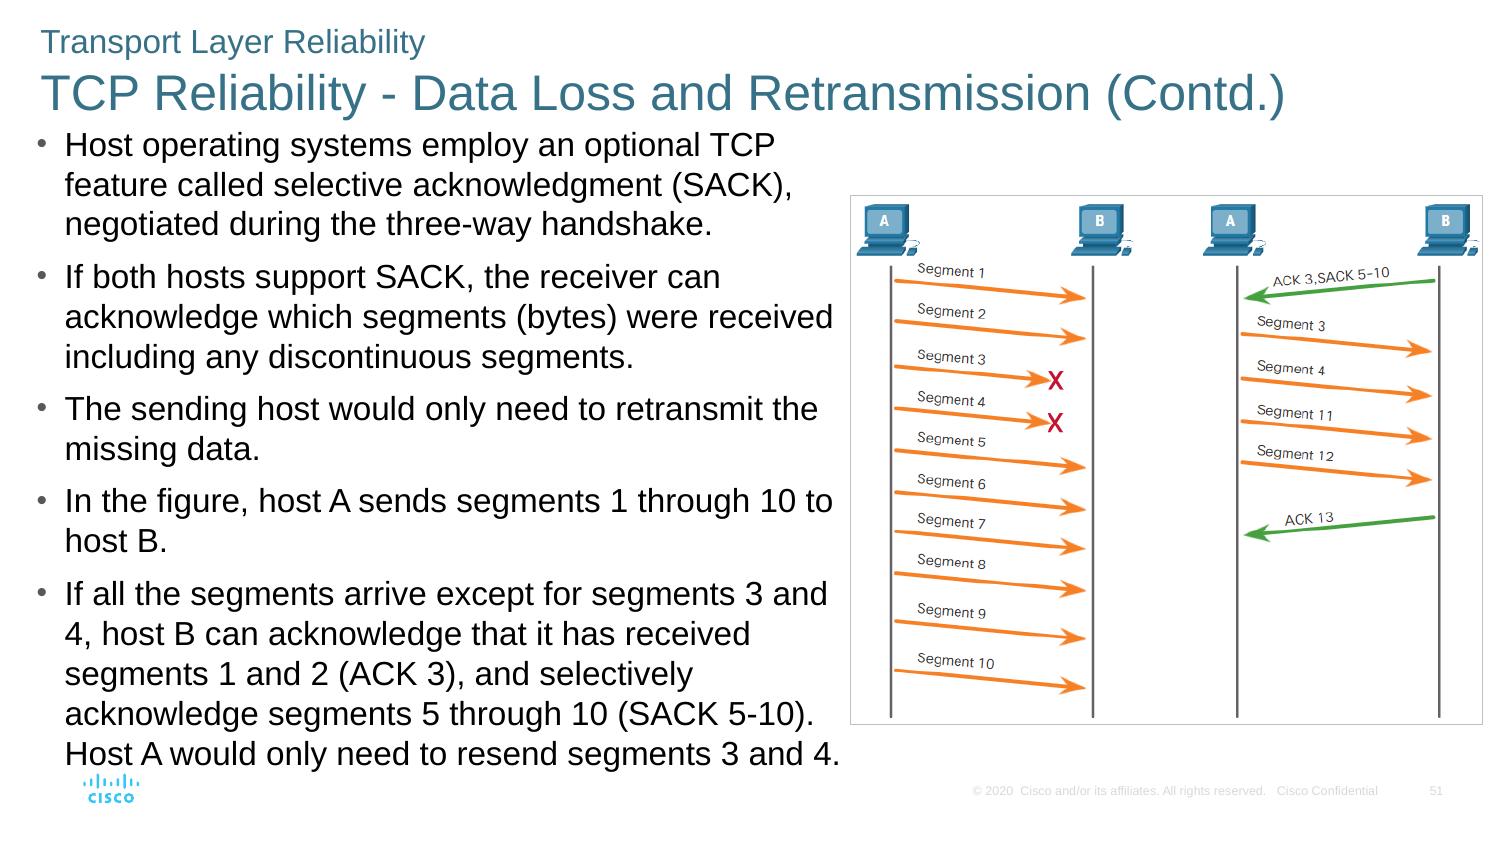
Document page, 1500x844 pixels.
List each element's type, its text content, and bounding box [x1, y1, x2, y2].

text_box Transport Layer Reliability TCP Reliability - Data Loss and Retransmission (Contd.) [25, 8, 1479, 133]
picture [850, 194, 1483, 725]
list Host operating systems employ an optional TCP feature called selective acknowledgment (SACK), negotiated during the three-way handshake. If both hosts support SACK, the receiver can acknowledge which segments (bytes) were received including any discontinuous segments. The sending host would only need to retransmit the missing data. In the figure, host A sends segments 1 through 10 to host B. If all the segments arrive except for segments 3 and 4, host B can acknowledge that it has received segments 1 and 2 (ACK 3), and selectively acknowledge segments 5 through 10 (SACK 5-10). Host A would only need to resend segments 3 and 4. [21, 115, 881, 789]
